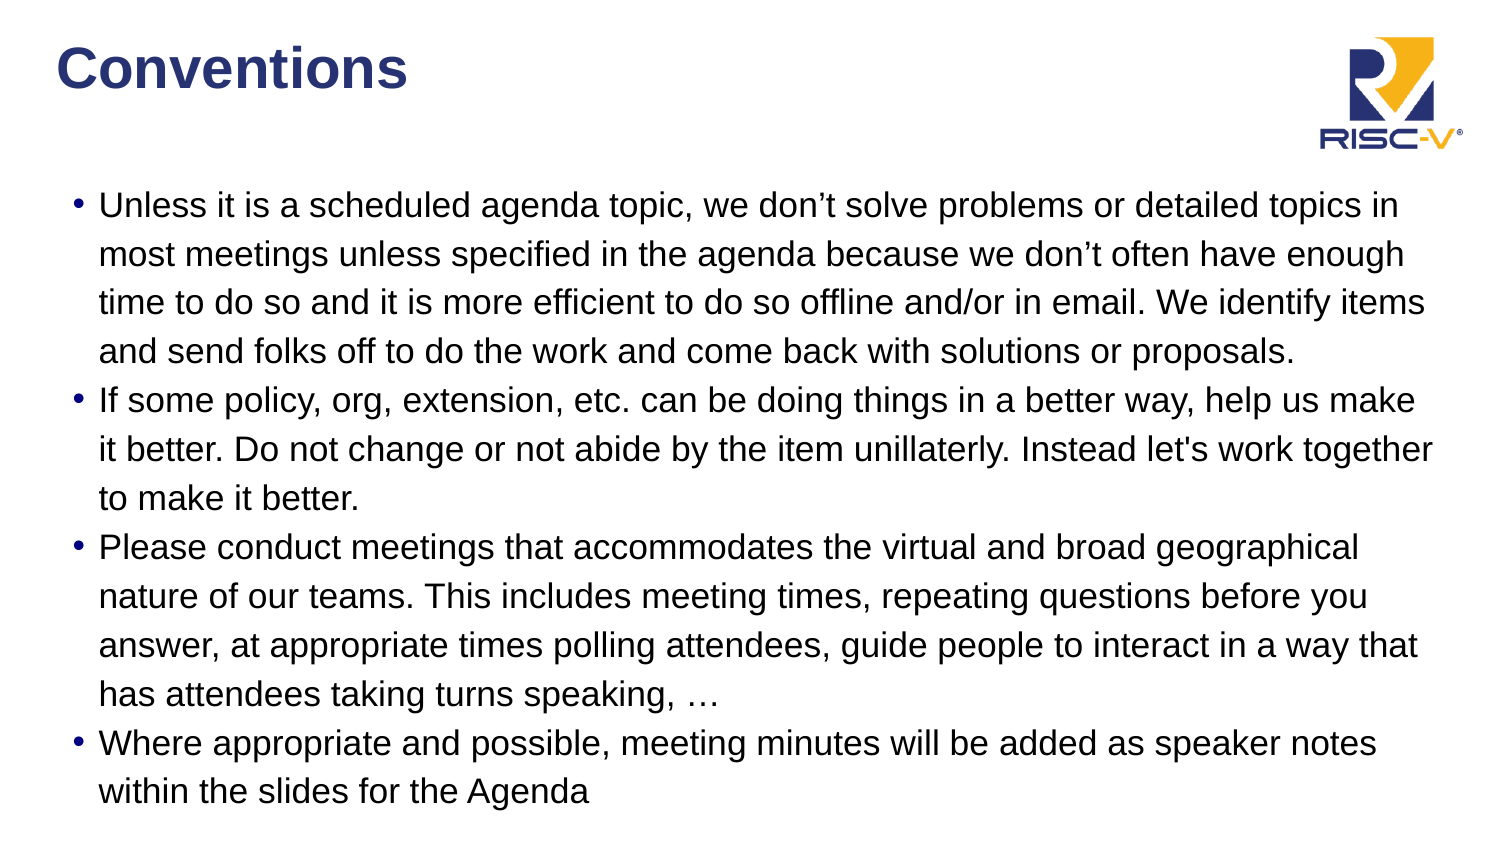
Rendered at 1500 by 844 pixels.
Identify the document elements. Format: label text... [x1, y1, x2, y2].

picture [1320, 37, 1463, 149]
title Conventions [45, 26, 1032, 111]
list Unless it is a scheduled agenda topic, we don’t solve problems or detailed topics in most meetings unless specified in the agenda because we don’t often have enough time to do so and it is more efficient to do so offline and/or in email. We identify items and send folks off to do the work and come back with solutions or proposals. If some policy, org, extension, etc. can be doing things in a better way, help us make it better. Do not change or not abide by the item unillaterly. Instead let's work together to make it better. Please conduct meetings that accommodates the virtual and broad geographical nature of our teams. This includes meeting times, repeating questions before you answer, at appropriate times polling attendees, guide people to interact in a way that has attendees taking turns speaking, … Where appropriate and possible, meeting minutes will be added as speaker notes within the slides for the Agenda [60, 169, 1450, 831]
